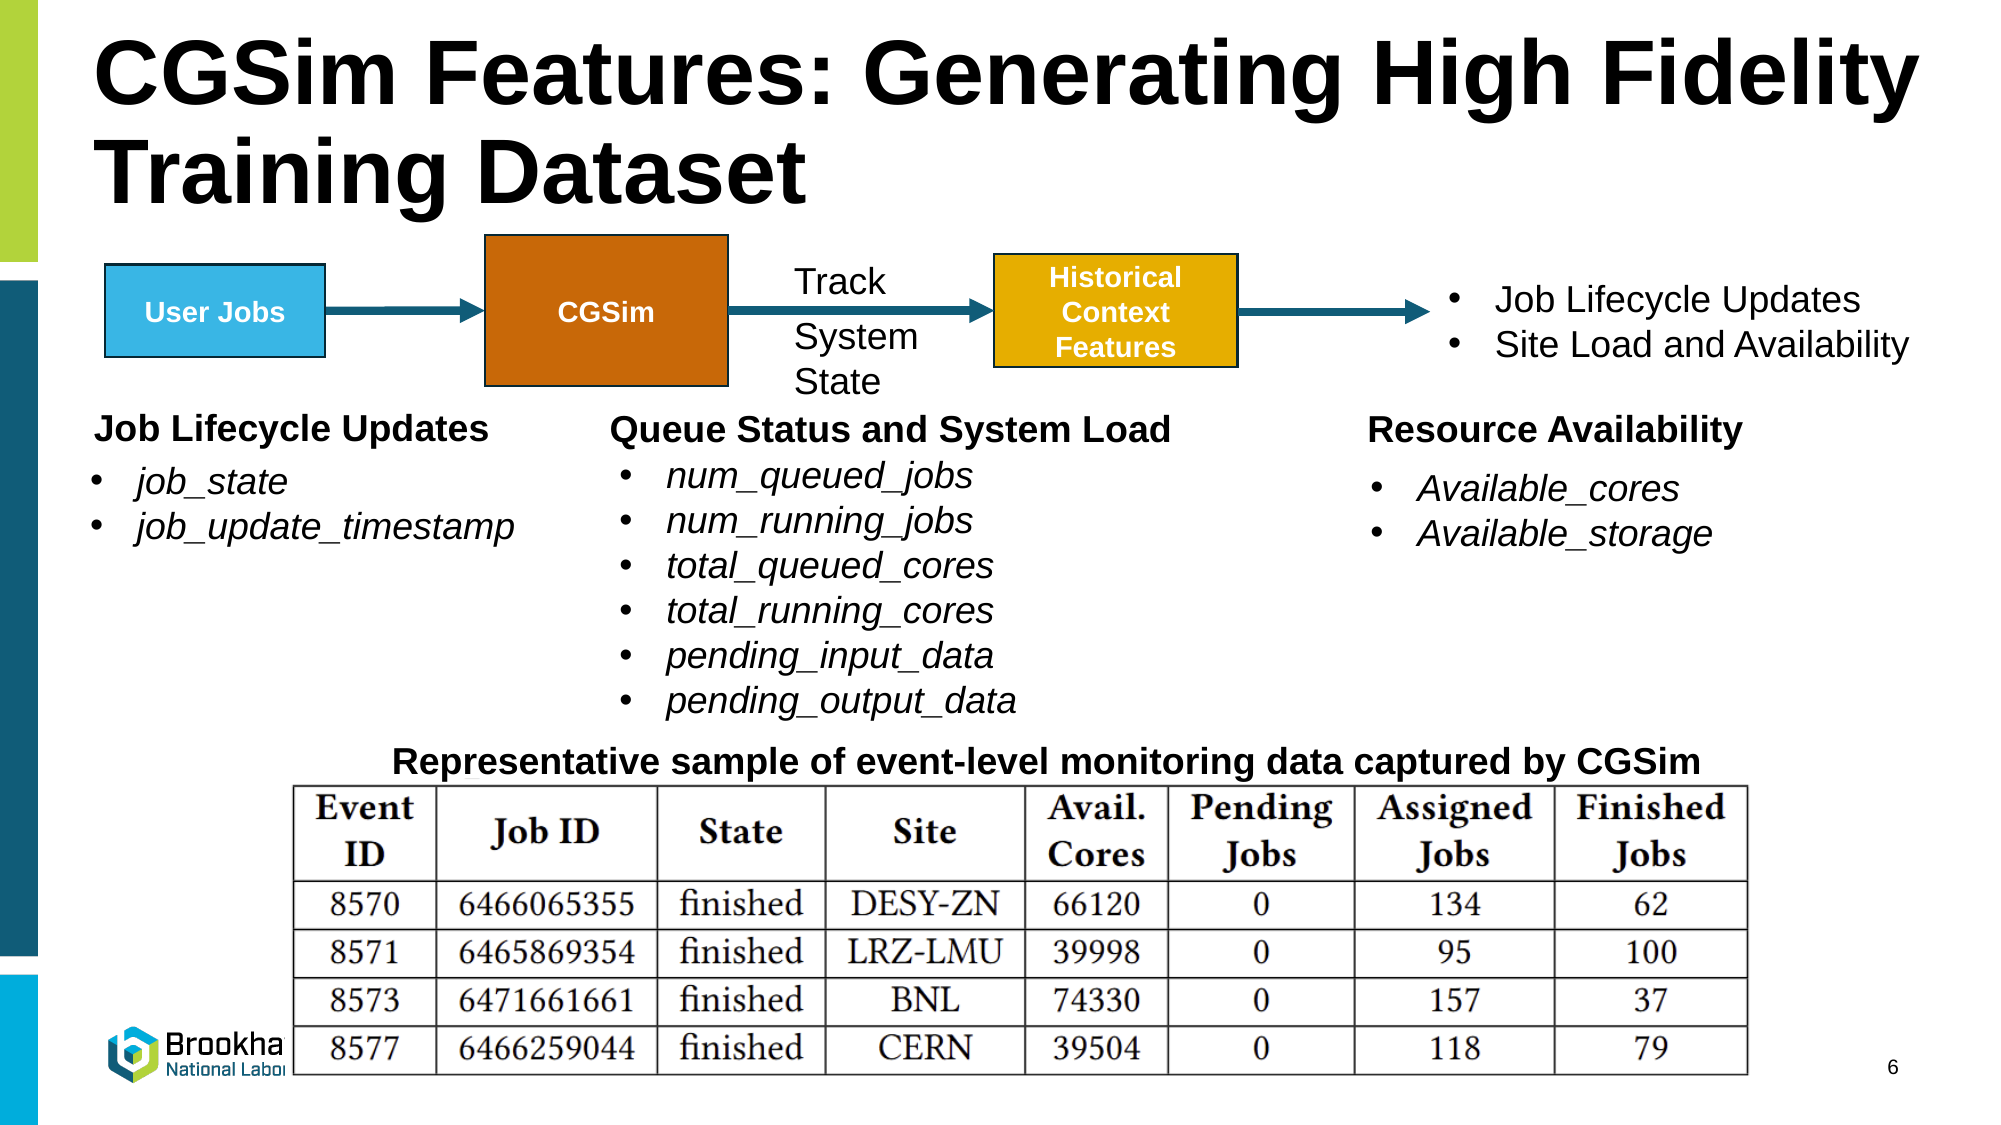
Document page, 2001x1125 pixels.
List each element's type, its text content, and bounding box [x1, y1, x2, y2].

text_box Track System State [779, 249, 1011, 309]
text_box Representative sample of event-level monitoring data captured by CGSim [377, 730, 1718, 778]
text_box Track System State [779, 312, 1011, 396]
text_box Historical Context Features [993, 253, 1239, 368]
text_box Job Lifecycle Updates Site Load and Availability [1433, 267, 1937, 463]
title CGSim Features: Generating High Fidelity Training Dataset [78, 15, 1984, 233]
text_box Resource Availability [1352, 397, 1433, 458]
picture [0, 0, 2001, 1125]
slide_number 6 [1835, 1036, 1907, 1097]
text_box Job Lifecycle Updates [78, 396, 1283, 457]
text_box Available_cores Available_storage [1355, 456, 1774, 562]
text_box User Jobs [104, 263, 326, 358]
text_box job_state job_update_timestamp [75, 449, 591, 555]
text_box CGSim [484, 234, 729, 387]
text_box num_queued_jobs num_running_jobs total_queued_cores total_running_cores pending_input_data pending_output_data [604, 458, 1108, 729]
